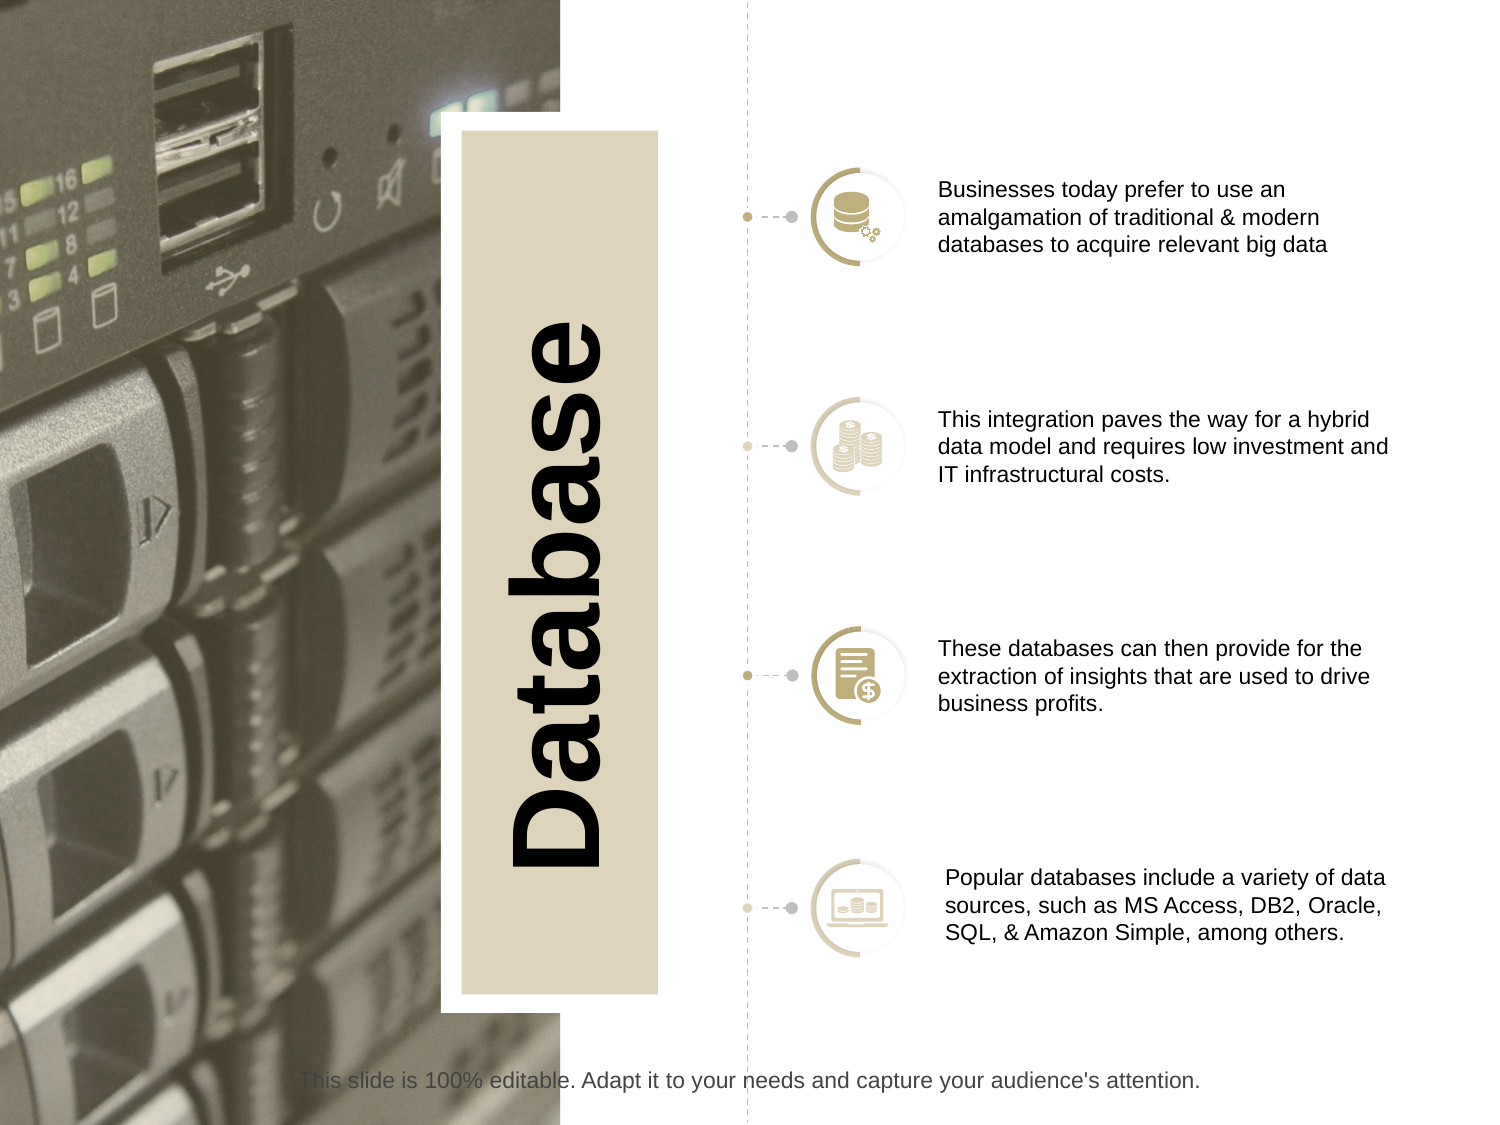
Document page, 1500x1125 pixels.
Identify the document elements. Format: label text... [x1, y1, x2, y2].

slide_number 6 [1074, 1042, 1425, 1103]
text_box This slide is 100% editable. Adapt it to your needs and capture your audience's attention. [565, 1058, 743, 1101]
picture [0, 0, 561, 1125]
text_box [440, 111, 679, 1014]
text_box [740, 167, 1443, 958]
text_box This slide is 100% editable. Adapt it to your needs and capture your audience's attention. [752, 1058, 1298, 1101]
